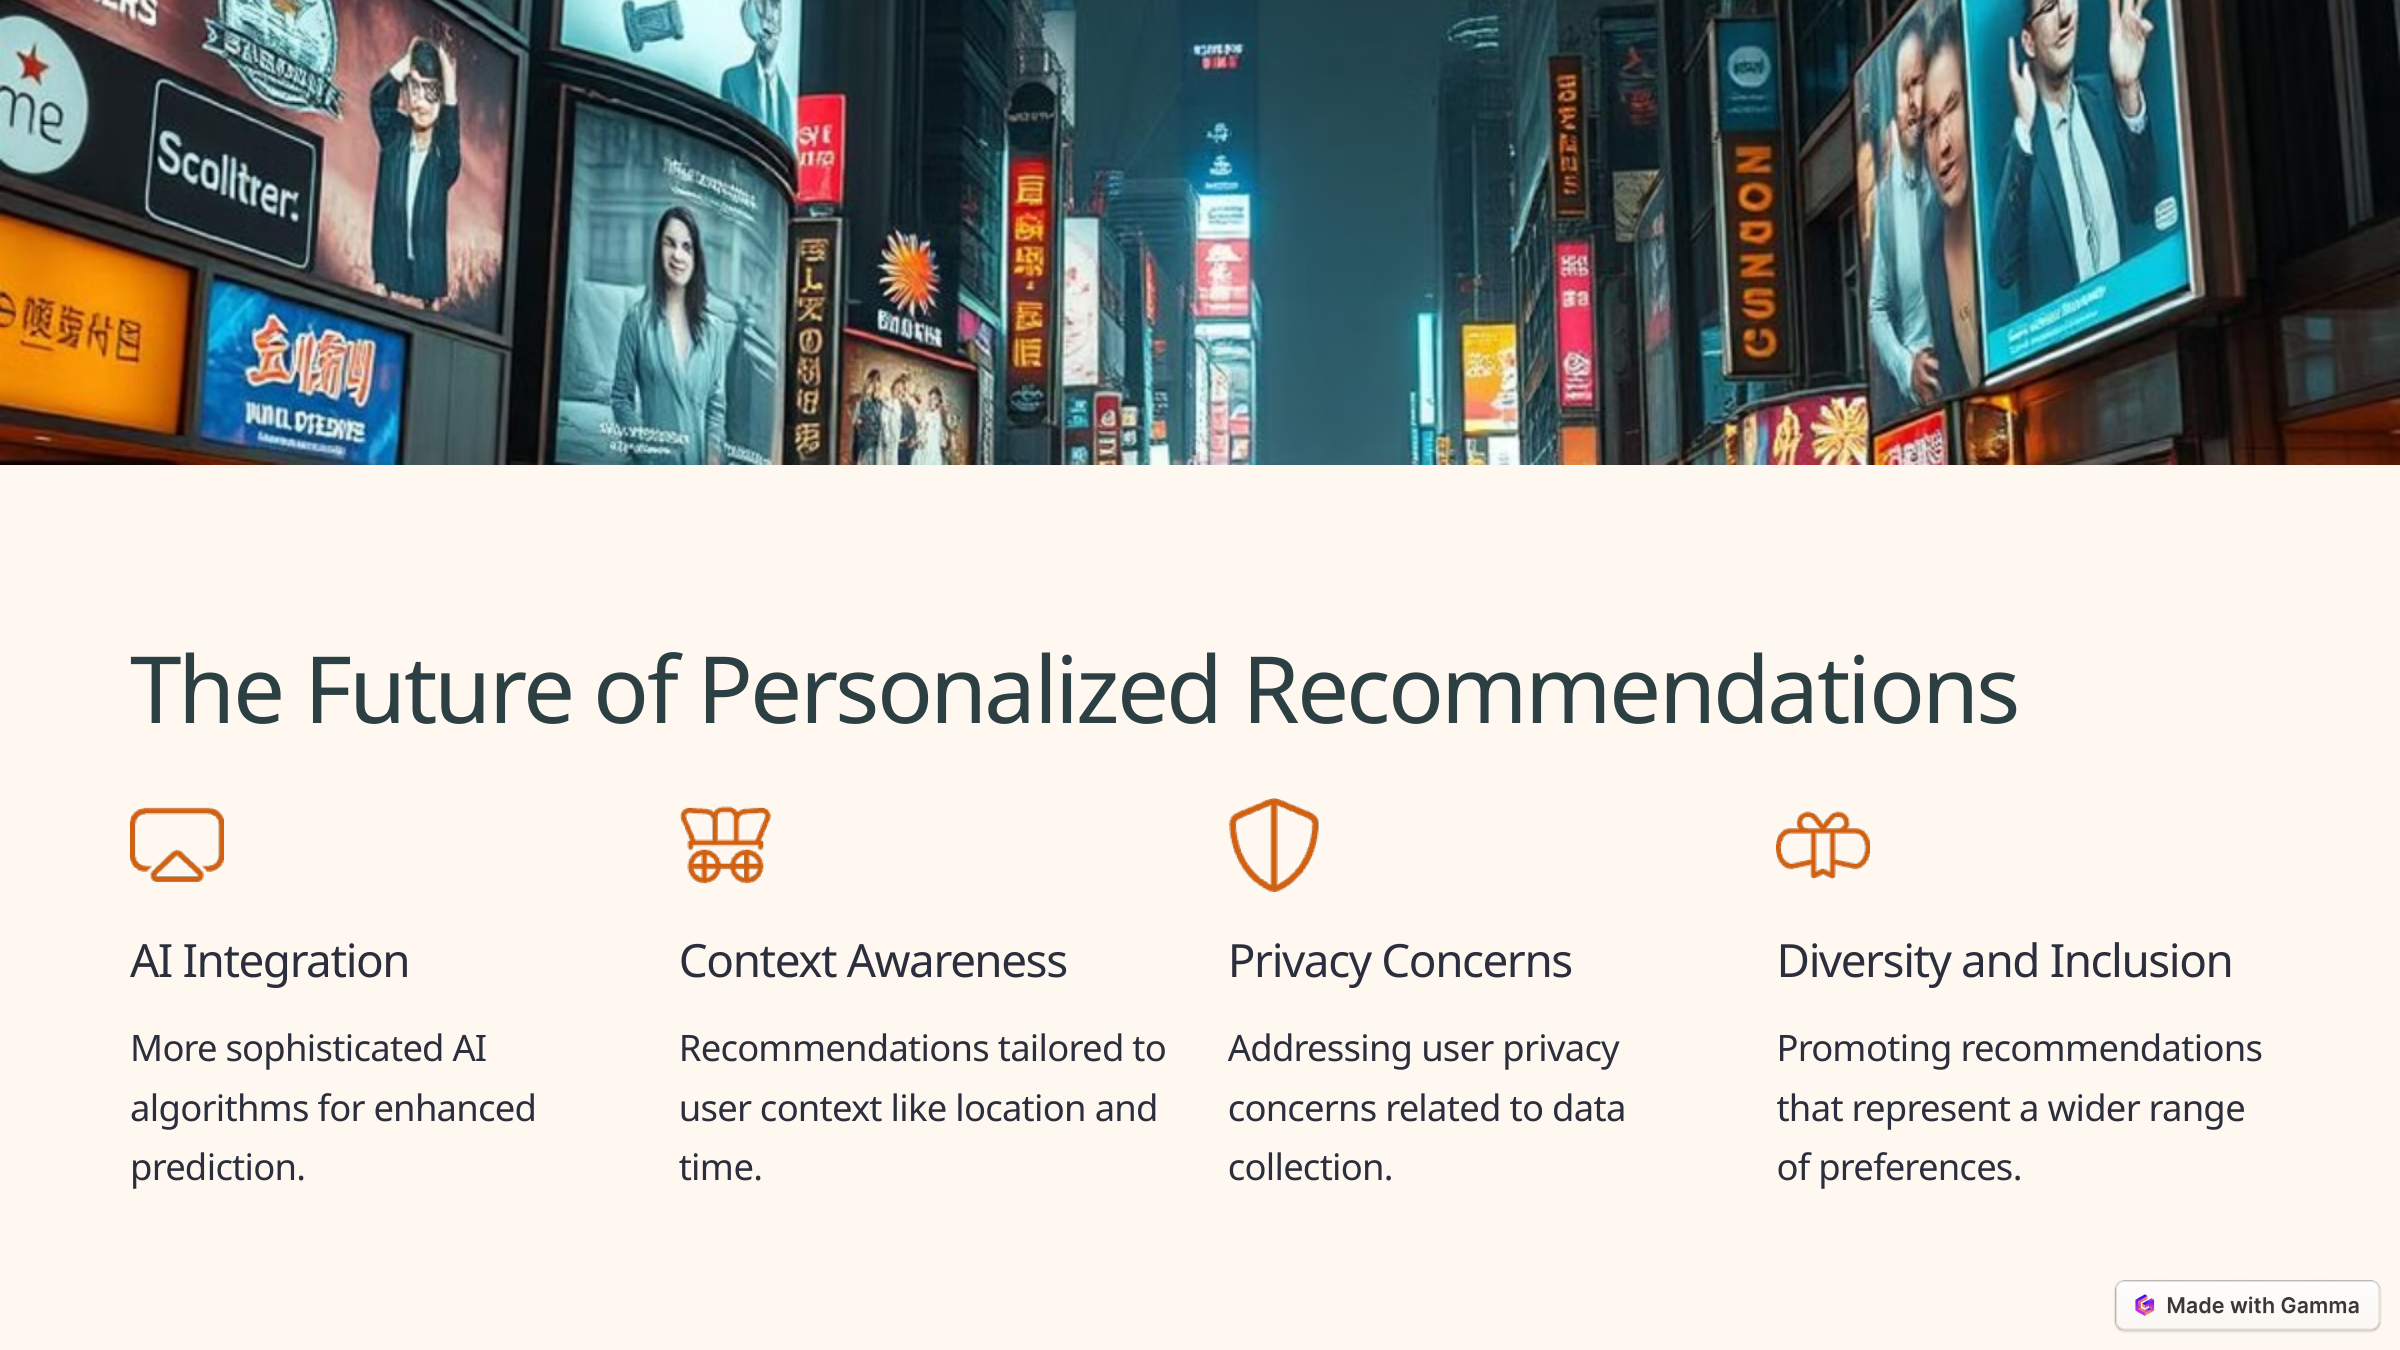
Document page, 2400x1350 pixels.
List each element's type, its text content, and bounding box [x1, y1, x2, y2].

picture [130, 798, 224, 892]
text_box Promoting recommendations that represent a wider range of preferences. [1776, 1009, 2270, 1189]
text_box AI Integration [130, 929, 596, 988]
picture [2106, 1271, 2389, 1339]
text_box More sophisticated AI algorithms for enhanced prediction. [130, 1009, 624, 1189]
text_box Privacy Concerns [1227, 929, 1693, 988]
text_box Diversity and Inclusion [1776, 929, 2245, 988]
picture [678, 798, 773, 892]
text_box Recommendations tailored to user context like location and time. [679, 1009, 1173, 1189]
text_box Context Awareness [678, 929, 1145, 988]
text_box The Future of Personalized Recommendations [130, 626, 2014, 744]
picture [0, 0, 2400, 466]
picture [1776, 798, 1870, 892]
text_box Addressing user privacy concerns related to data collection. [1227, 1009, 1721, 1189]
picture [1227, 798, 1321, 892]
